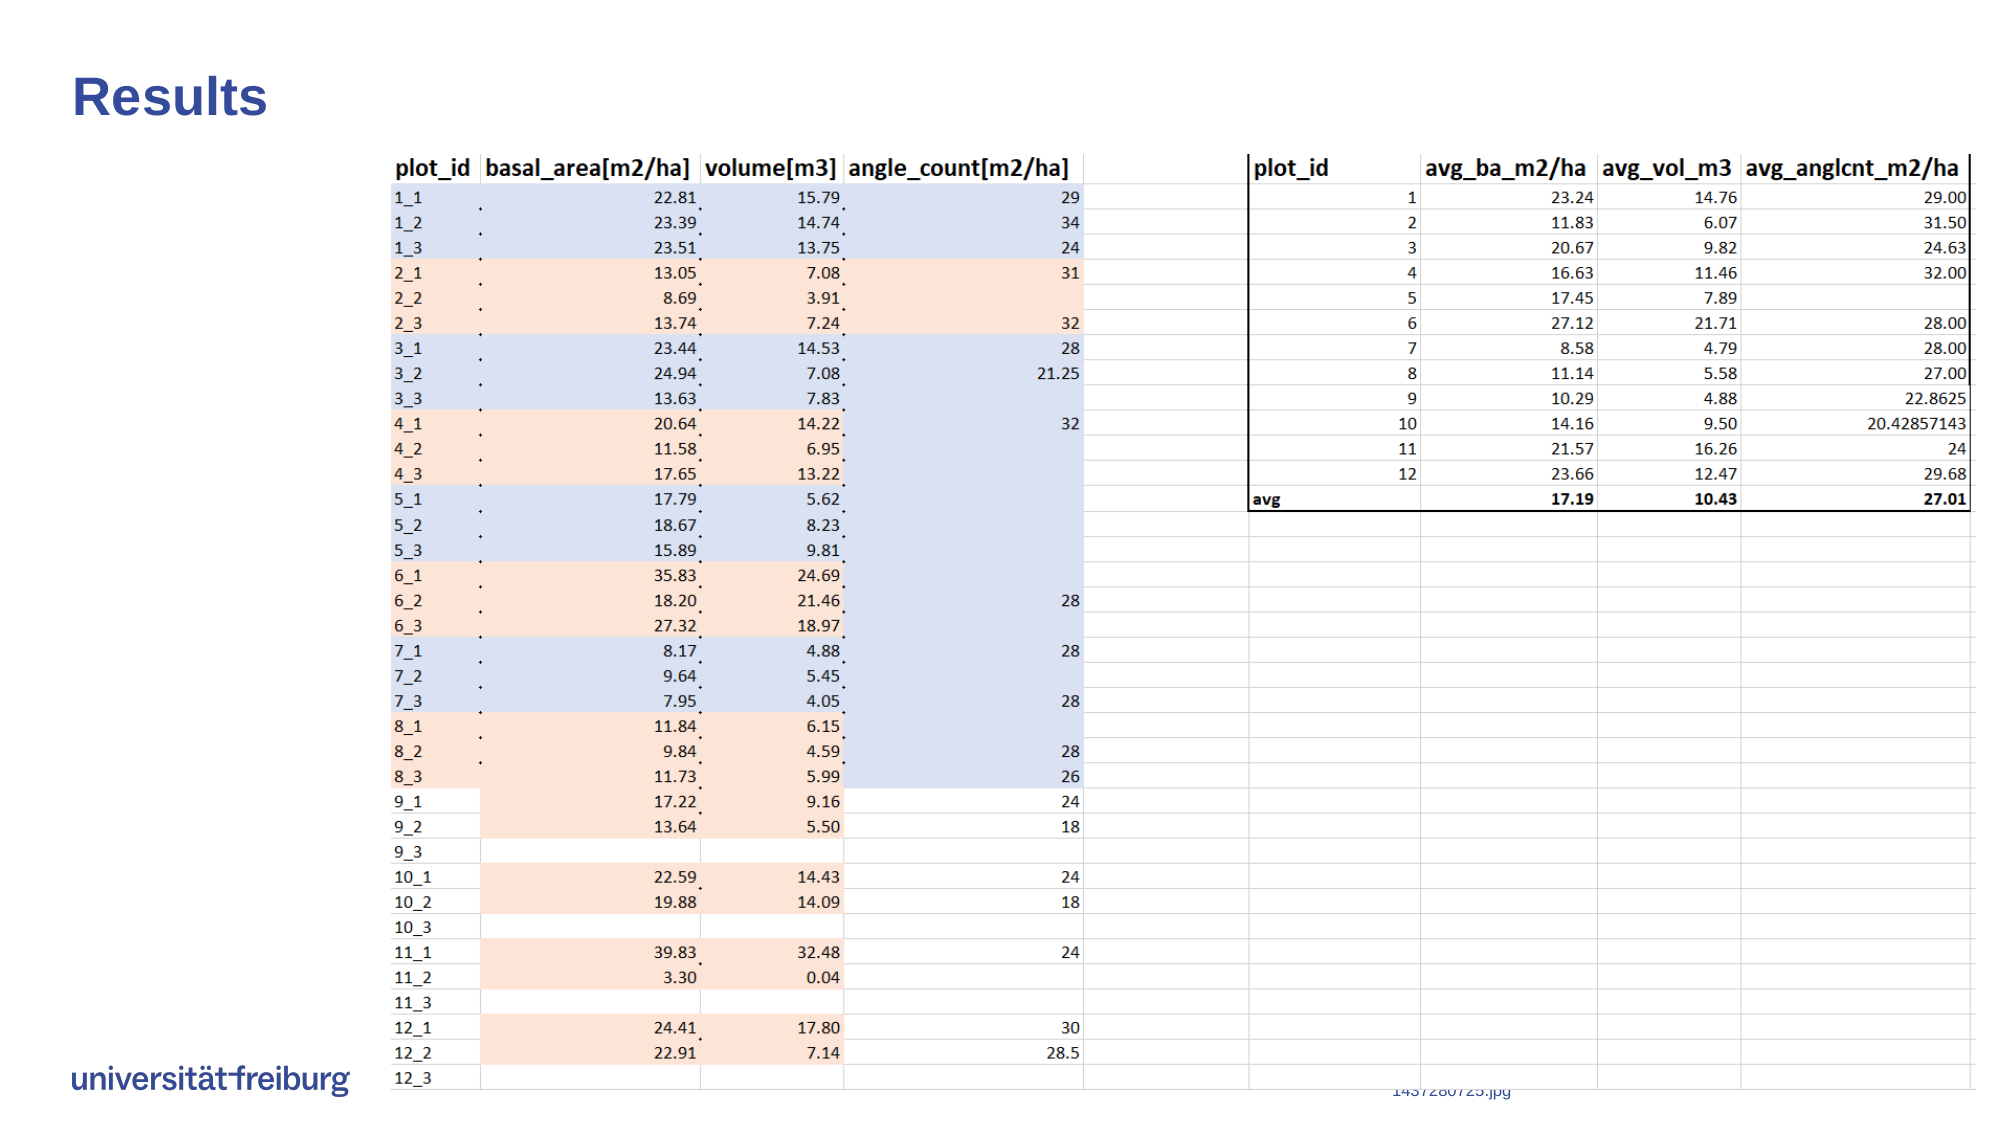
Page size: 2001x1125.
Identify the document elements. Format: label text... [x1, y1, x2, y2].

title Results [72, 59, 1136, 278]
picture [391, 154, 1976, 1090]
text_box https://img.welt.de/img/wissenschaft/mobile252720180/6597938837-ci23x11-w2000/GettyImages-1437280725.jpg [1377, 1090, 1904, 1108]
picture [72, 1065, 351, 1097]
